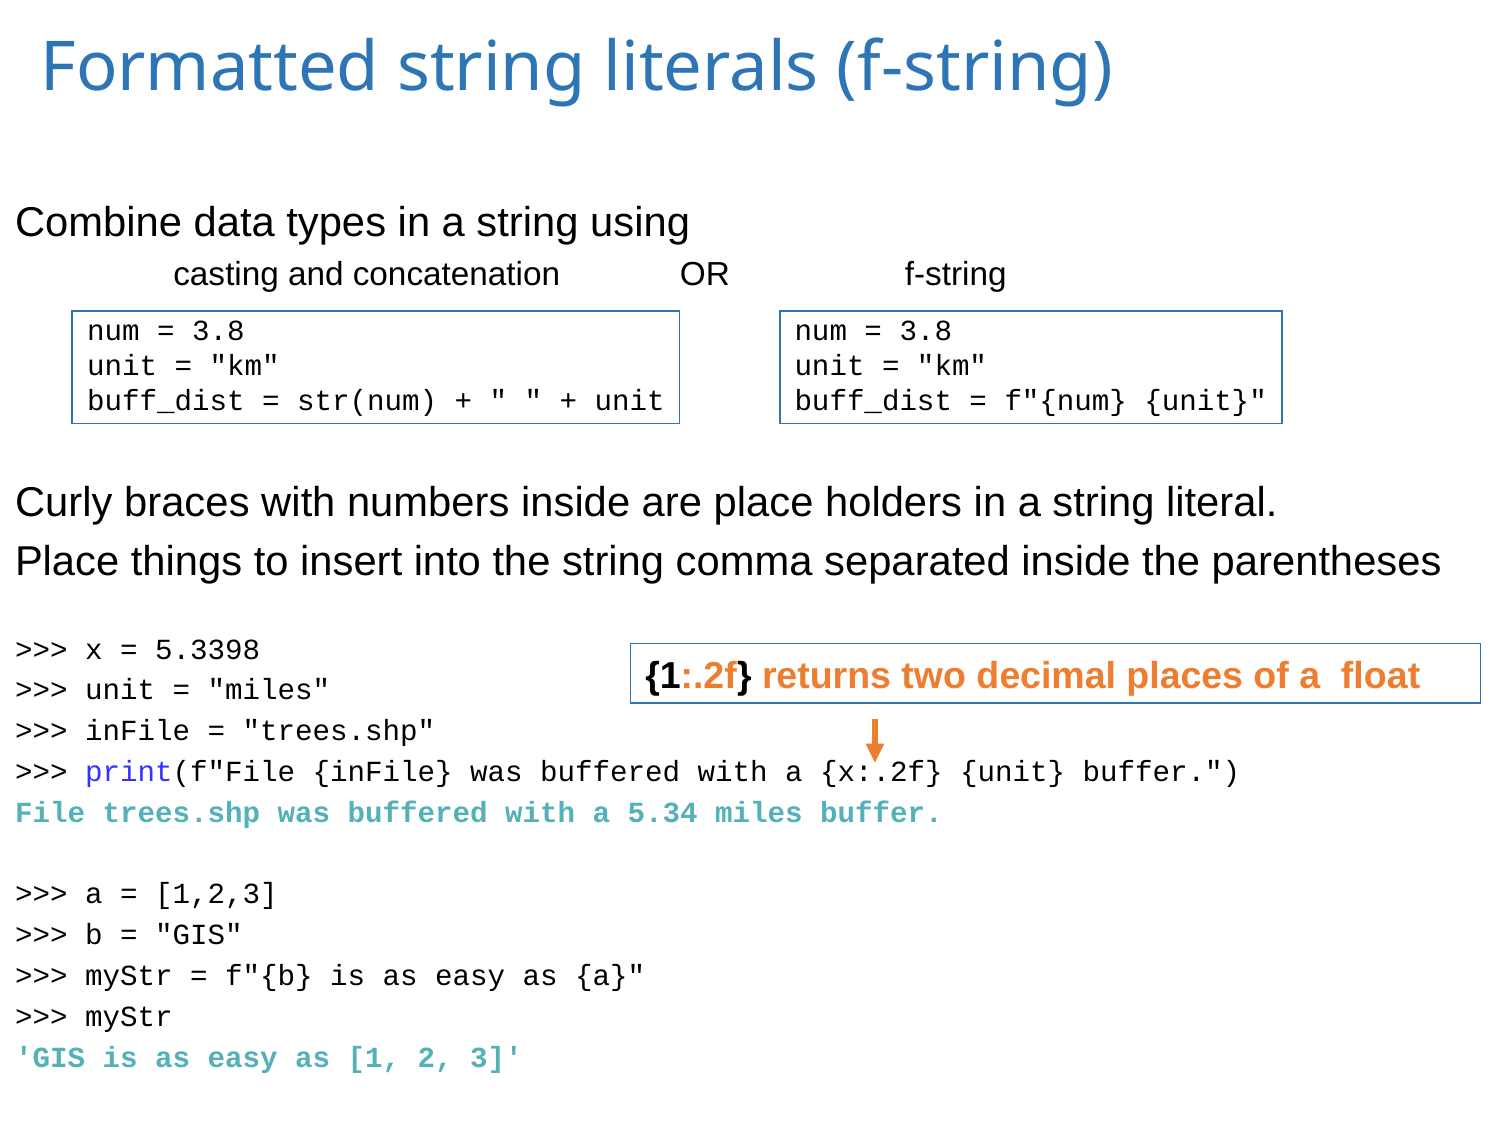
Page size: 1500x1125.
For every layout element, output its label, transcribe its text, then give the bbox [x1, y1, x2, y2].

text_box num = 3.8 unit = "km" buff_dist = str(num) + " " + unit [72, 310, 680, 424]
title Formatted string literals (f-string) [25, 24, 1338, 100]
text_box num = 3.8 unit = "km" buff_dist = f"{num} {unit}" [779, 310, 1283, 424]
list Combine data types in a string using casting and concatenation OR f-string Curly braces with numbers inside are place holders in a string literal. Place things to insert into the string comma separated inside the parentheses >>> x = 5.3398 >>> unit = "miles" >>> inFile = "trees.shp" >>> print(f"File {inFile} was buffered with a {x:.2f} {unit} buffer.") File trees.shp was buffered with a 5.34 miles buffer. >>> a = [1,2,3] >>> b = "GIS" >>> myStr = f"{b} is as easy as {a}" >>> myStr 'GIS is as easy as [1, 2, 3]' [0, 187, 1500, 1125]
text_box {1:.2f} returns two decimal places of a float [630, 643, 1481, 704]
